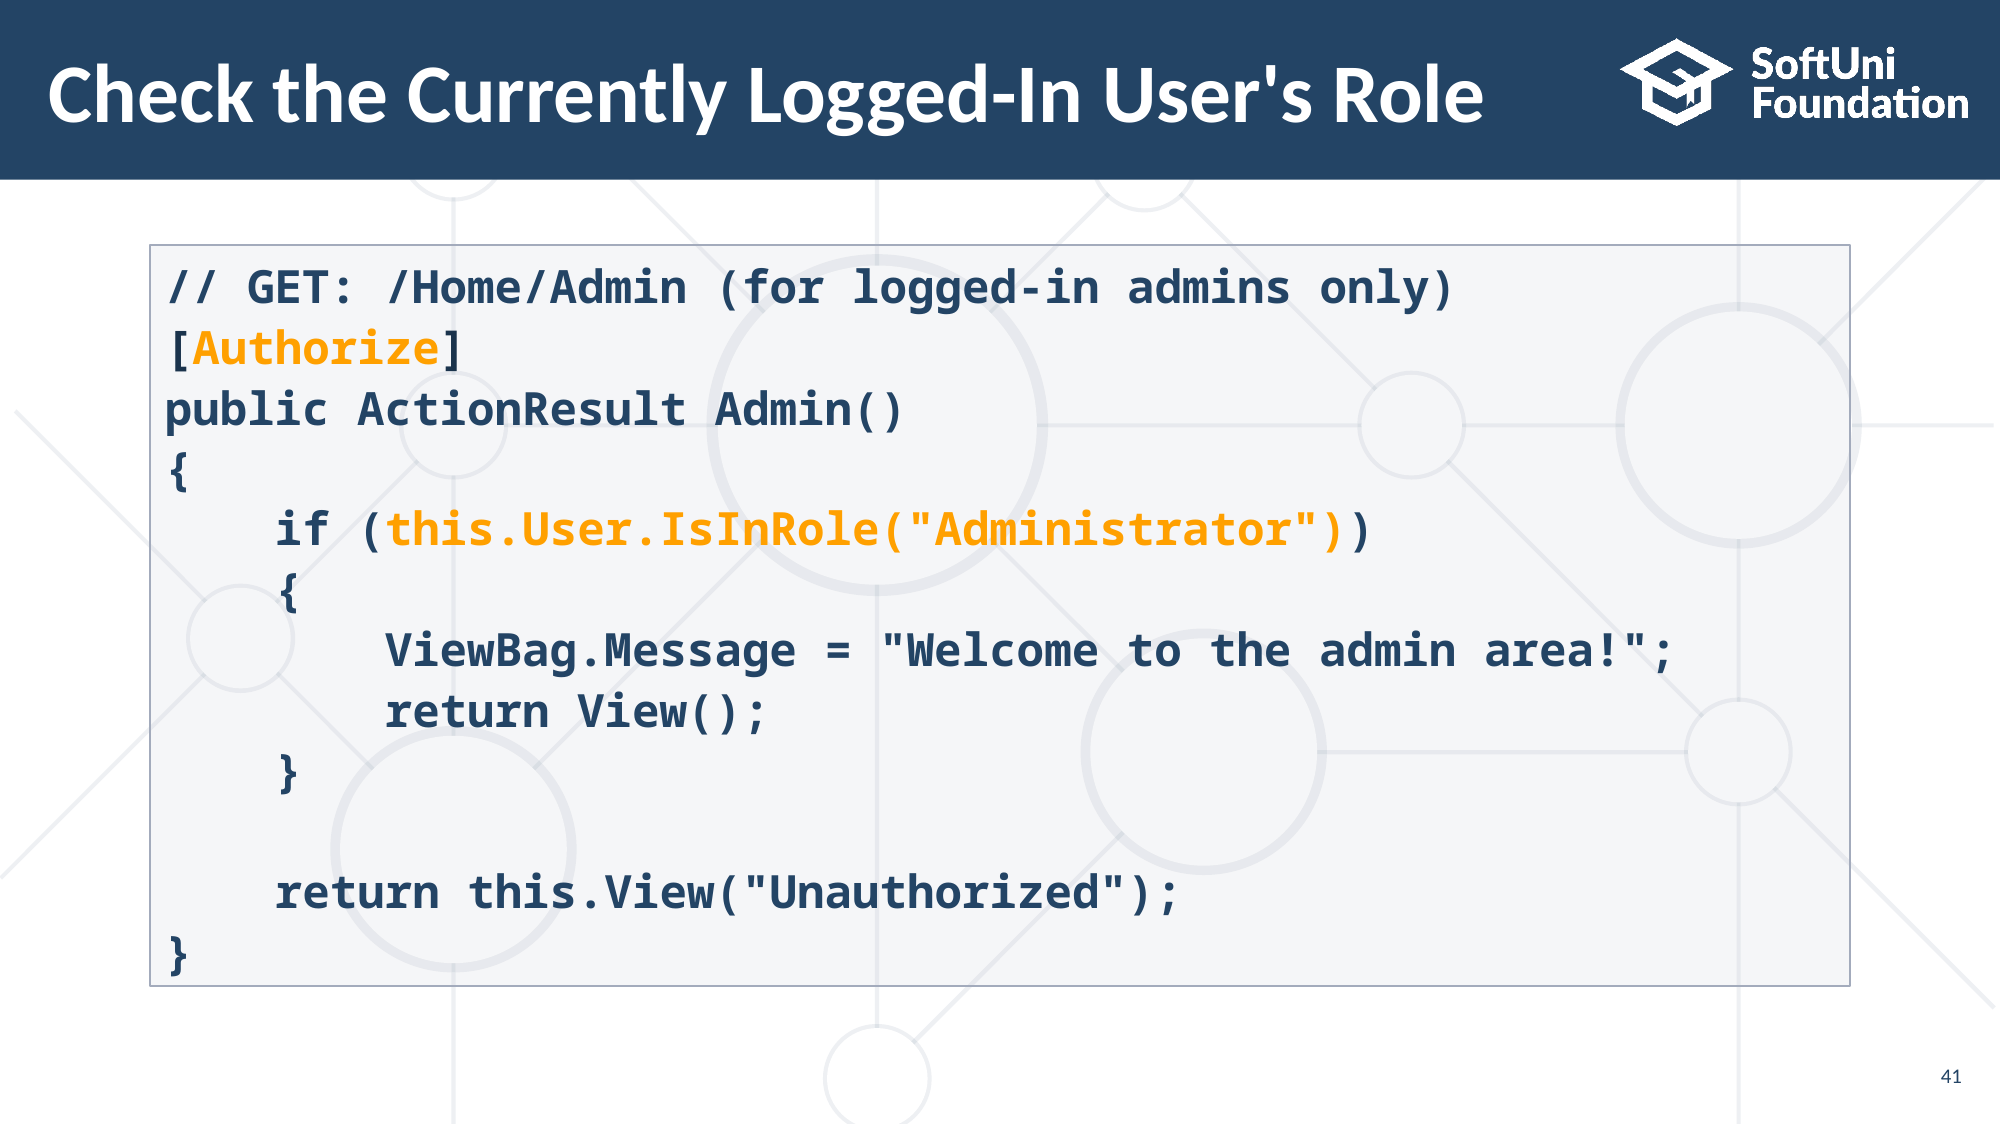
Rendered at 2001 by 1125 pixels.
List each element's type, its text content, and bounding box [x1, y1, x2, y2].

title Check the Currently Logged-In User's Role [31, 16, 1591, 162]
text_box // GET: /Home/Admin (for logged-in admins only) [Authorize] public ActionResult Admin() { if (this.User.IsInRole("Administrator")) { ViewBag.Message = "Welcome to the admin area!"; return View(); } return this.View("Unauthorized"); } [150, 245, 1850, 986]
slide_number 41 [1897, 1049, 1968, 1100]
picture [1619, 38, 1968, 126]
